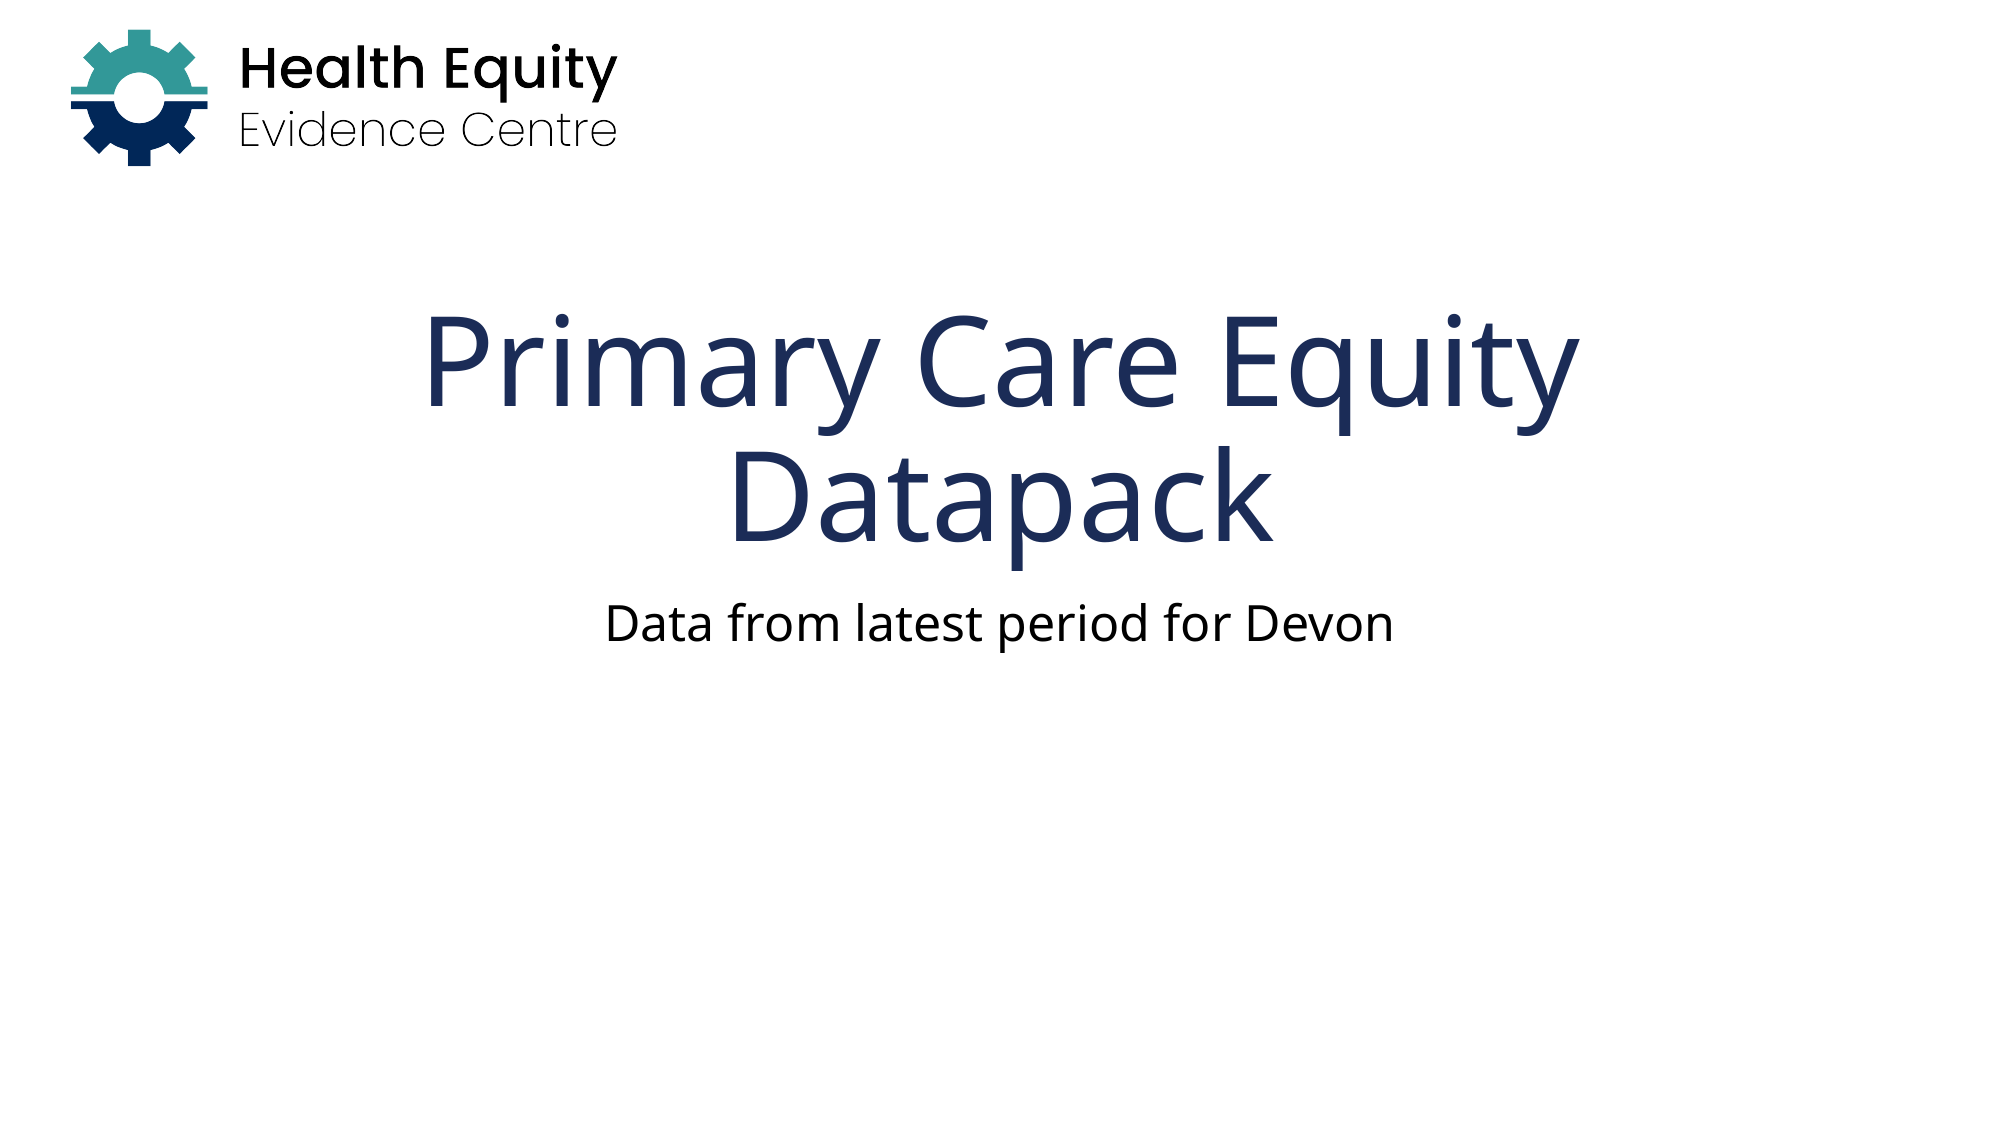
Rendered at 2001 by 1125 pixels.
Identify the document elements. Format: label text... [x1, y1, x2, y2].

subtitle Data from latest period for Devon [249, 590, 1750, 863]
title Primary Care Equity Datapack [249, 184, 1750, 576]
picture [68, 22, 627, 170]
